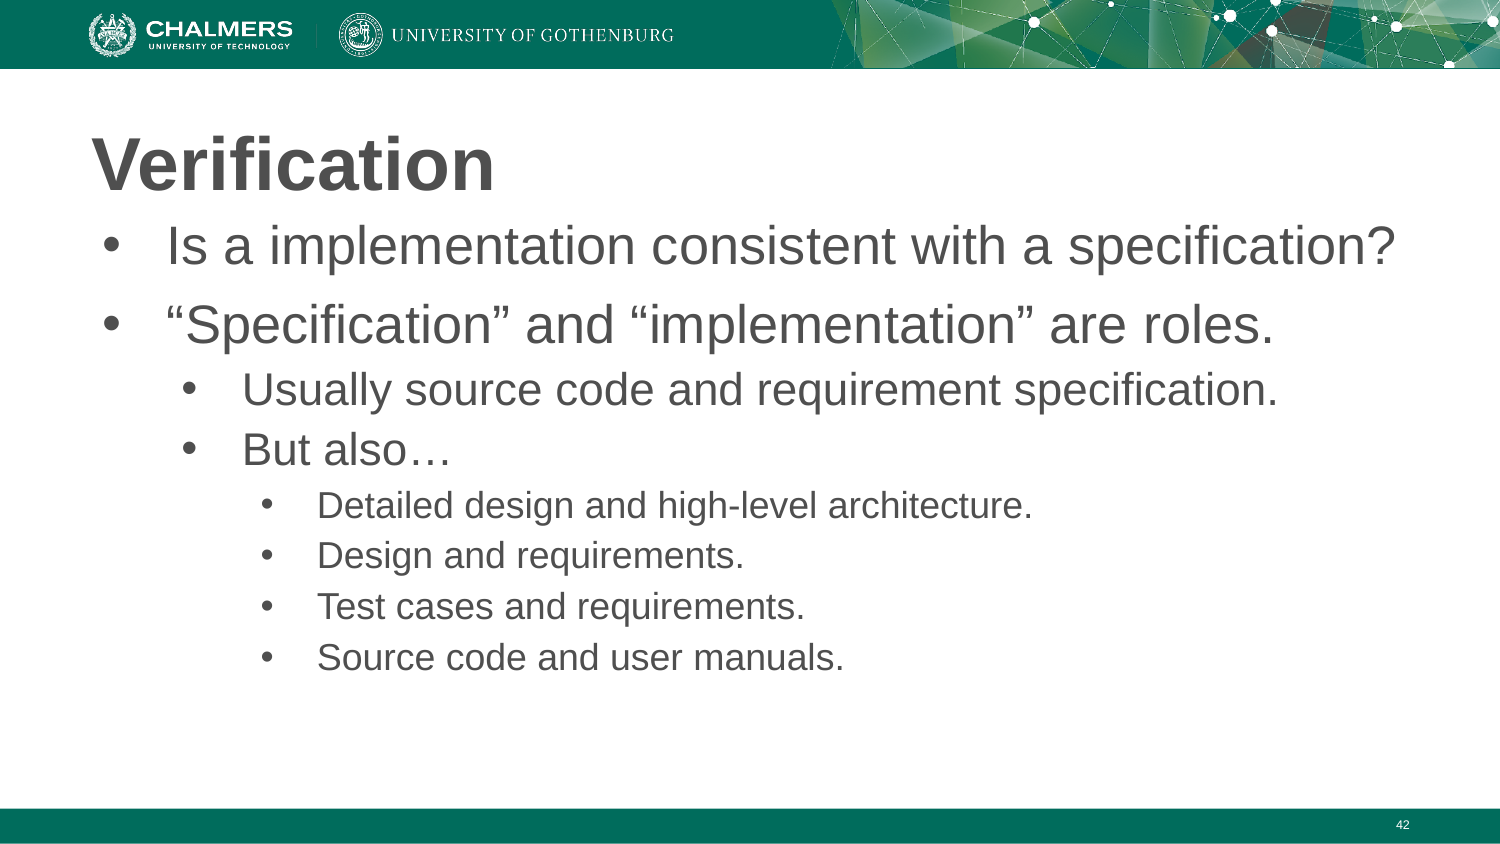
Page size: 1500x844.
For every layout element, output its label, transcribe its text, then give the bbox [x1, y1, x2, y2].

title Verification [76, 100, 1425, 210]
list Is a implementation consistent with a specification? “Specification” and “implementation” are roles. Usually source code and requirement specification. But also… Detailed design and high-level architecture. Design and requirements. Test cases and requirements. Source code and user manuals. [76, 210, 1425, 782]
picture [64, 0, 696, 85]
slide_number ‹#› [1074, 809, 1425, 844]
picture [759, 0, 1500, 68]
